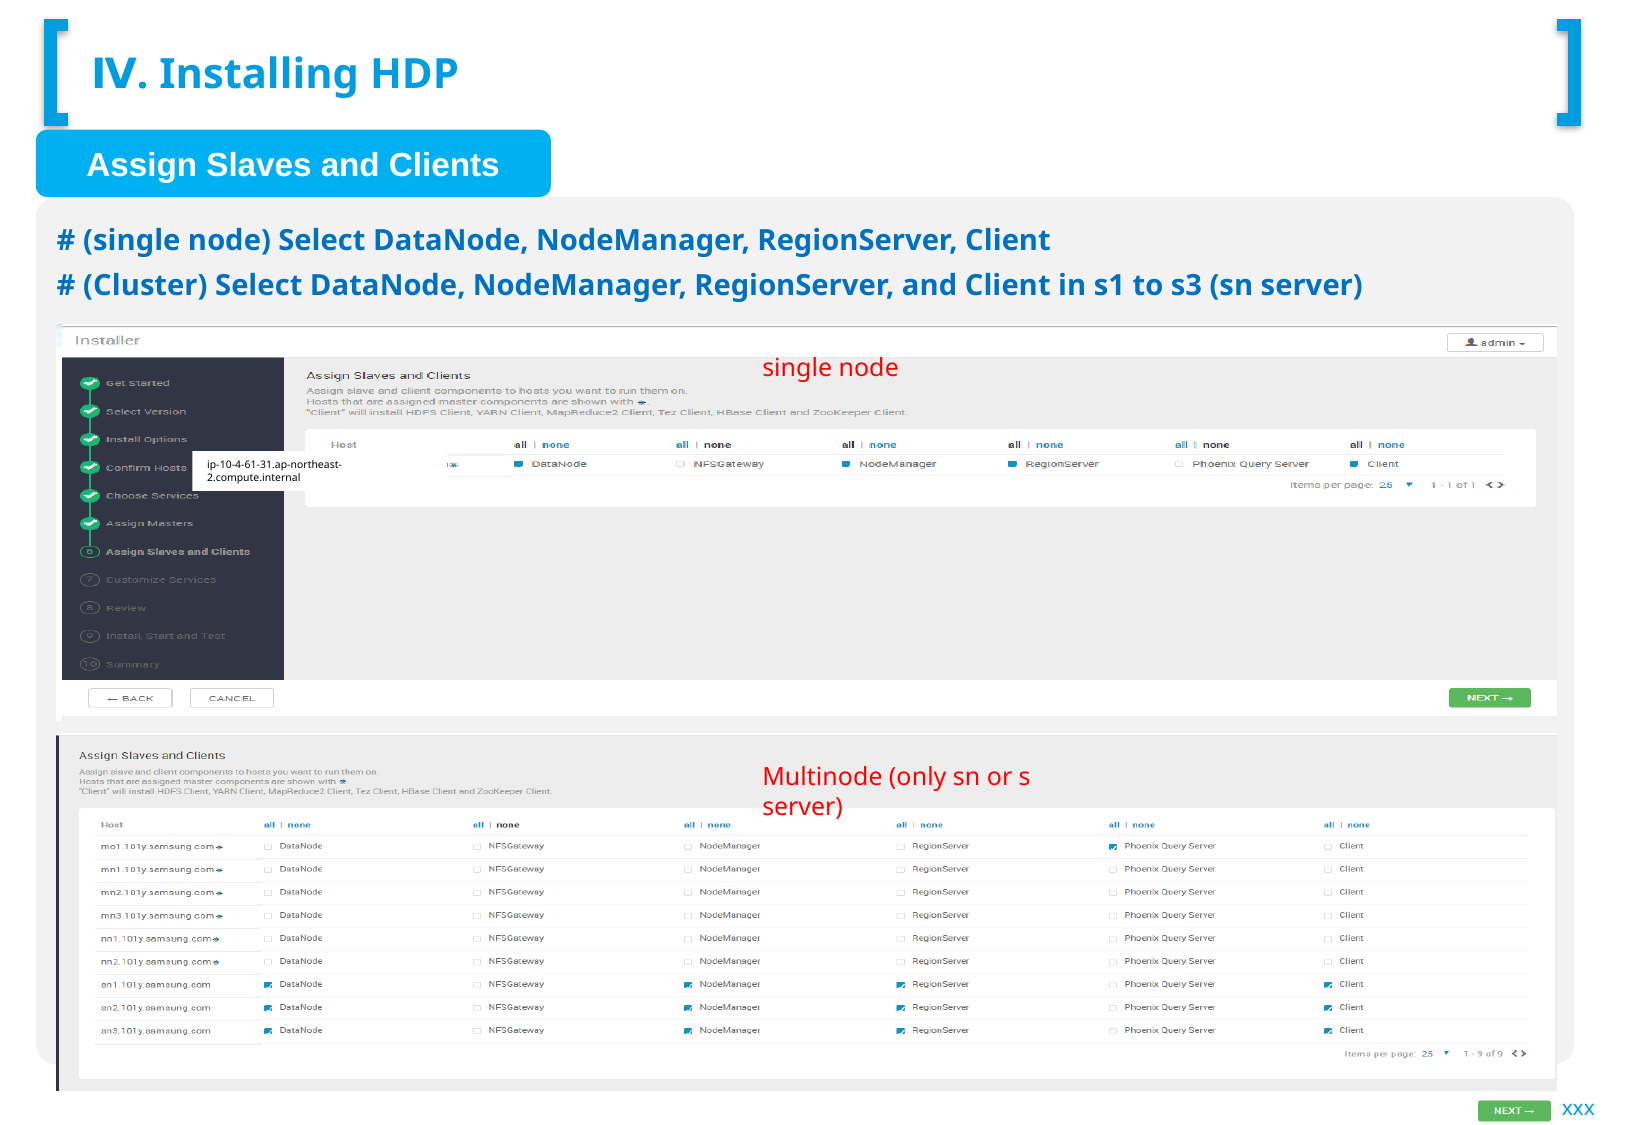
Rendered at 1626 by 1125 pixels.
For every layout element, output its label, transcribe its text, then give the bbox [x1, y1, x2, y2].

title Ⅳ. Installing HDP [90, 33, 1439, 111]
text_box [35, 129, 1575, 1065]
picture [56, 324, 1558, 721]
picture [56, 733, 1558, 1124]
